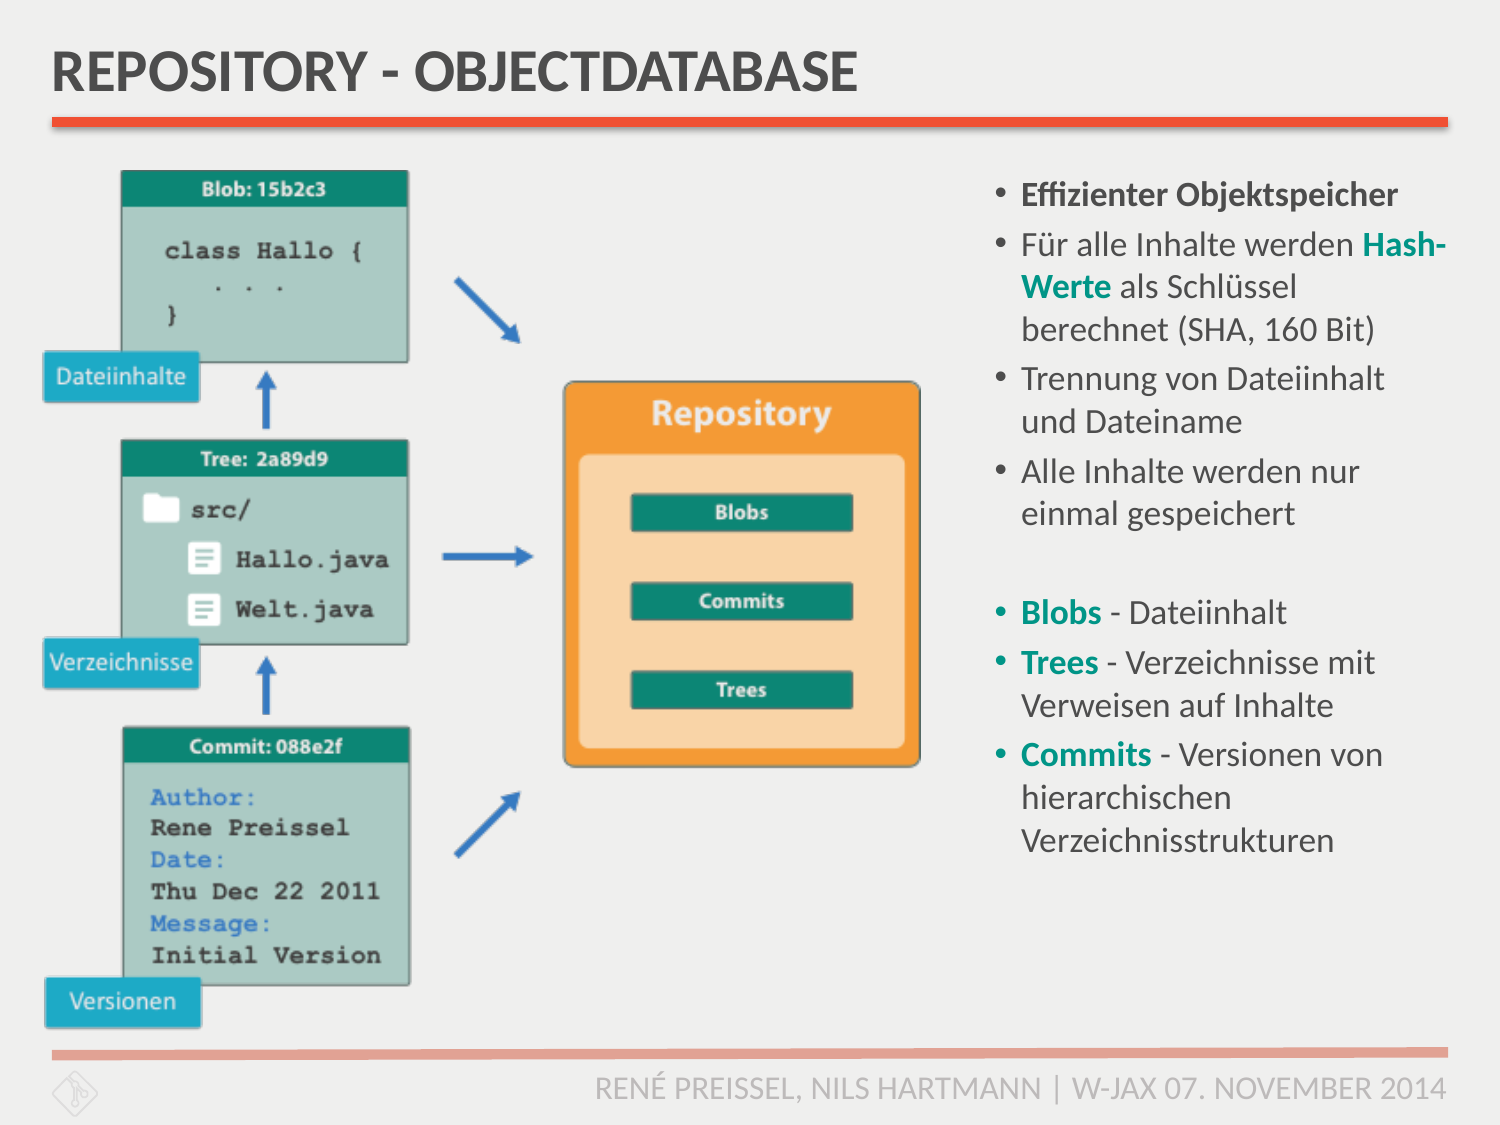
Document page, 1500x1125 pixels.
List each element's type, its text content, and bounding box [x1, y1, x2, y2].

list Effizienter Objektspeicher Für alle Inhalte werden Hash-Werte als Schlüssel berechnet (SHA, 160 Bit) Trennung von Dateiinhalt und Dateiname Alle Inhalte werden nur einmal gespeichert Blobs - Dateiinhalt Trees - Verzeichnisse mit Verweisen auf Inhalte Commits - Versionen von hierarchischen Verzeichnisstrukturen [957, 170, 1449, 1005]
title REPOSITORY - OBJECTDATABASE [51, 30, 1449, 104]
picture [36, 170, 922, 1038]
